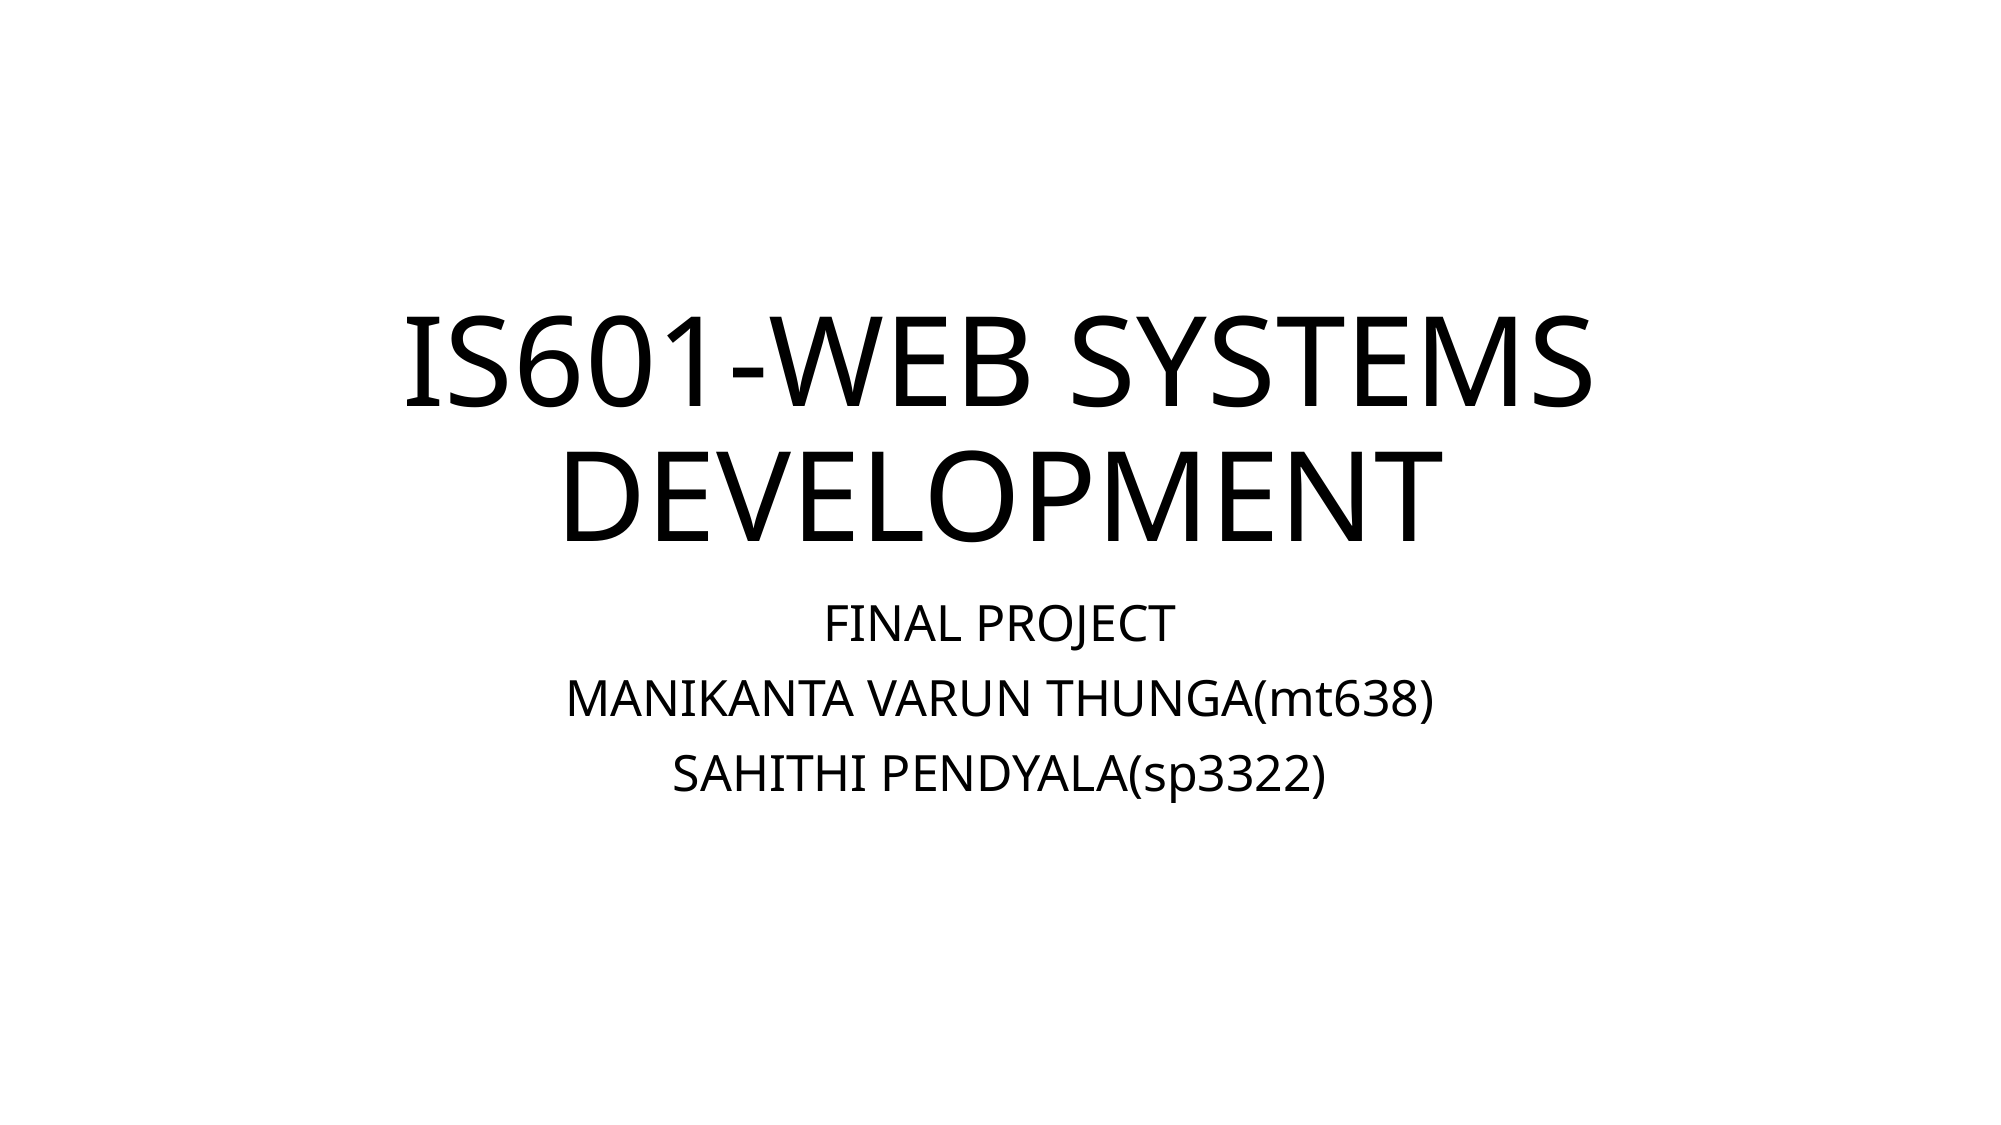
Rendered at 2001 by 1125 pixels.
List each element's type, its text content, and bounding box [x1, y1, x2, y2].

subtitle FINAL PROJECT MANIKANTA VARUN THUNGA(mt638) SAHITHI PENDYALA(sp3322) [249, 590, 1750, 863]
title IS601-WEB SYSTEMS DEVELOPMENT [249, 184, 1750, 576]
